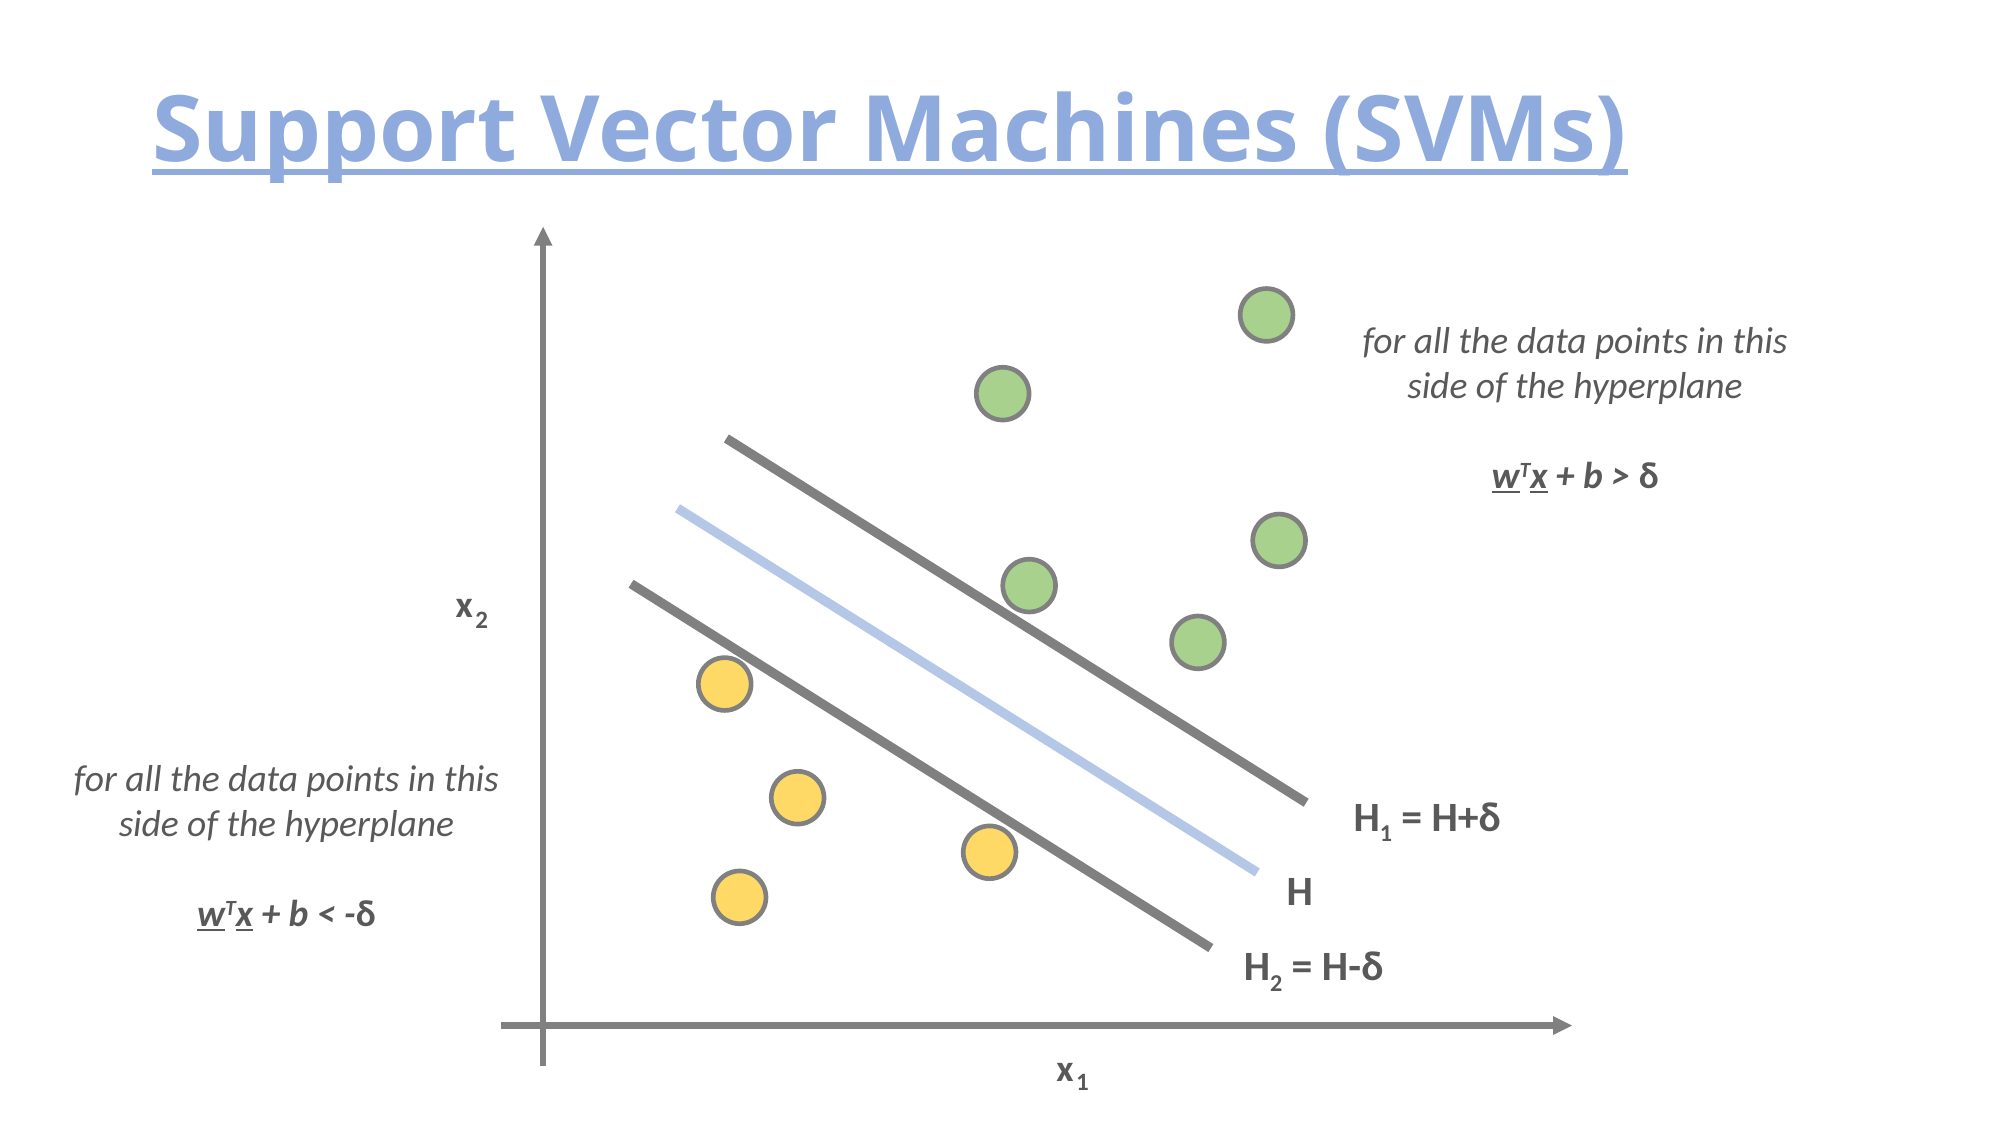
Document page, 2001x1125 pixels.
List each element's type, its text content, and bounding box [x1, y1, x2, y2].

text_box H [1271, 856, 1328, 921]
text_box x [1041, 1036, 1095, 1097]
title Support Vector Machines (SVMs) [137, 23, 1863, 241]
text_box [726, 438, 1307, 803]
text_box x [440, 572, 512, 633]
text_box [677, 508, 1258, 873]
text_box 1 [1061, 1058, 1107, 1103]
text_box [631, 583, 1211, 949]
text_box for all the data points in this side of the hyperplane wTx + b > δ [1347, 308, 1803, 504]
text_box [1239, 287, 1294, 343]
text_box [975, 366, 1031, 422]
text_box H2 = H-δ [1229, 931, 1399, 1004]
text_box H1 = H+δ [1338, 782, 1517, 854]
text_box 2 [460, 595, 506, 641]
text_box for all the data points in this side of the hyperplane wTx + b < -δ [59, 746, 515, 942]
